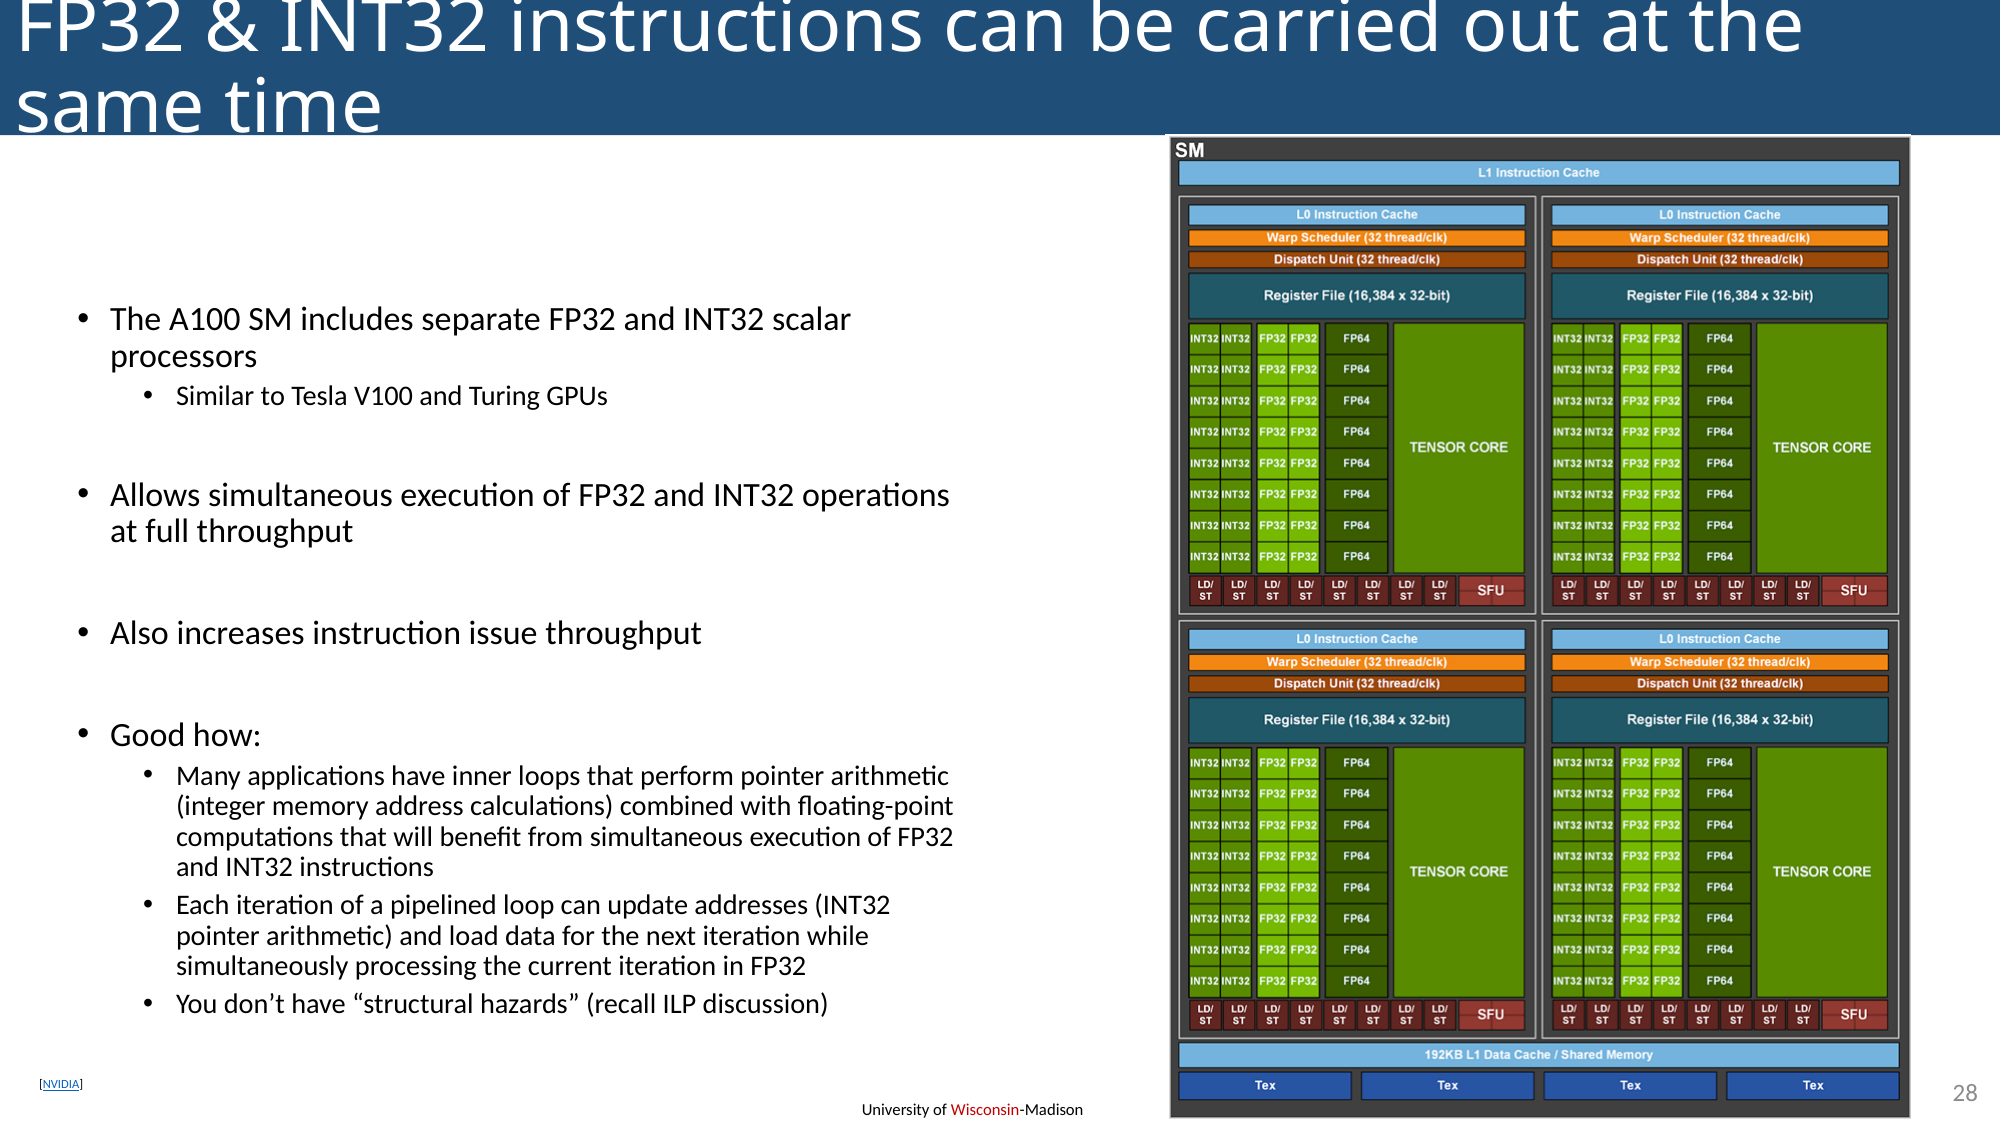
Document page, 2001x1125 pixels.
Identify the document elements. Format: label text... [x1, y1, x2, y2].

list The A100 SM includes separate FP32 and INT32 scalar processors Similar to Tesla V100 and Turing GPUs Allows simultaneous execution of FP32 and INT32 operations at full throughput Also increases instruction issue throughput Good how: Many applications have inner loops that perform pointer arithmetic (integer memory address calculations) combined with floating-point computations that will benefit from simultaneous execution of FP32 and INT32 instructions Each iteration of a pipelined loop can update addresses (INT32 pointer arithmetic) and load data for the next iteration while simultaneously processing the current iteration in FP32 You don’t have “structural hazards” (recall ILP discussion) [62, 293, 987, 1037]
title FP32 & INT32 instructions can be carried out at the same time [0, 0, 2000, 136]
picture [1165, 134, 1911, 1119]
slide_number 28 [1911, 1069, 1994, 1114]
